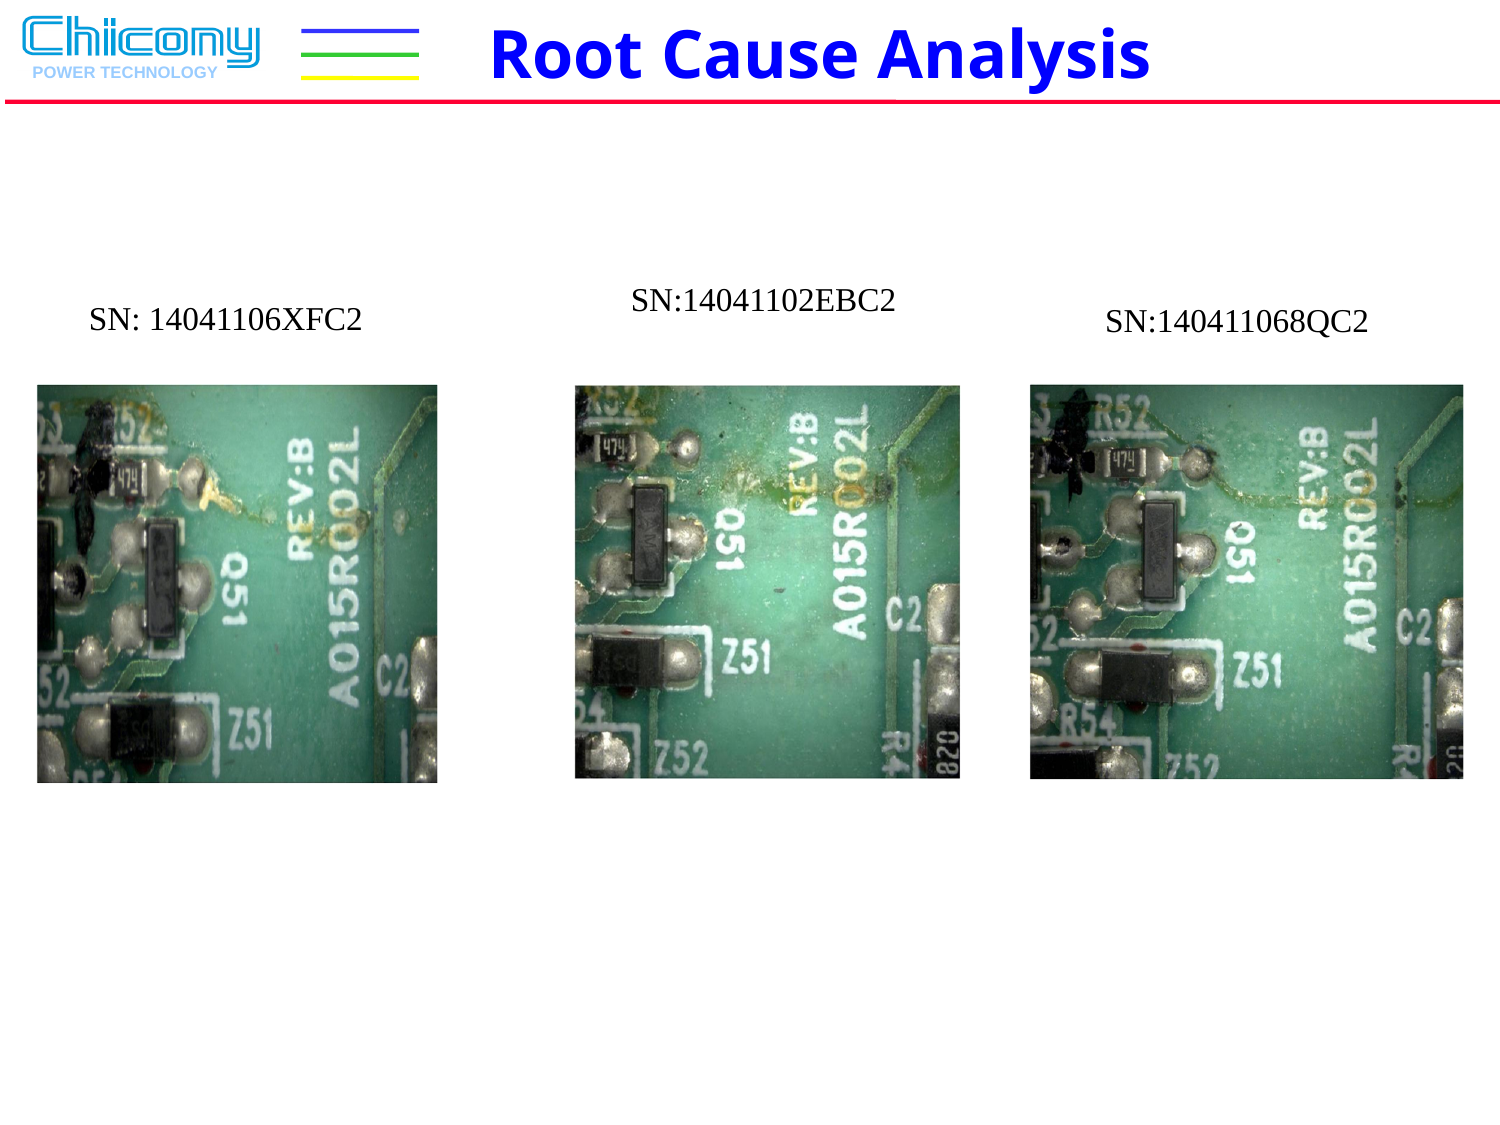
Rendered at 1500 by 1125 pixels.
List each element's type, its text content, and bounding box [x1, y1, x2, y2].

text_box SN:140411068QC2 [1080, 287, 1414, 348]
picture [573, 383, 961, 781]
text_box Root Cause Analysis [473, 4, 1199, 100]
text_box SN: 14041106XFC2 [73, 289, 378, 345]
text_box SN:14041102EBC2 [615, 270, 918, 366]
picture [1029, 383, 1464, 781]
picture [36, 383, 439, 784]
picture [17, 11, 266, 71]
